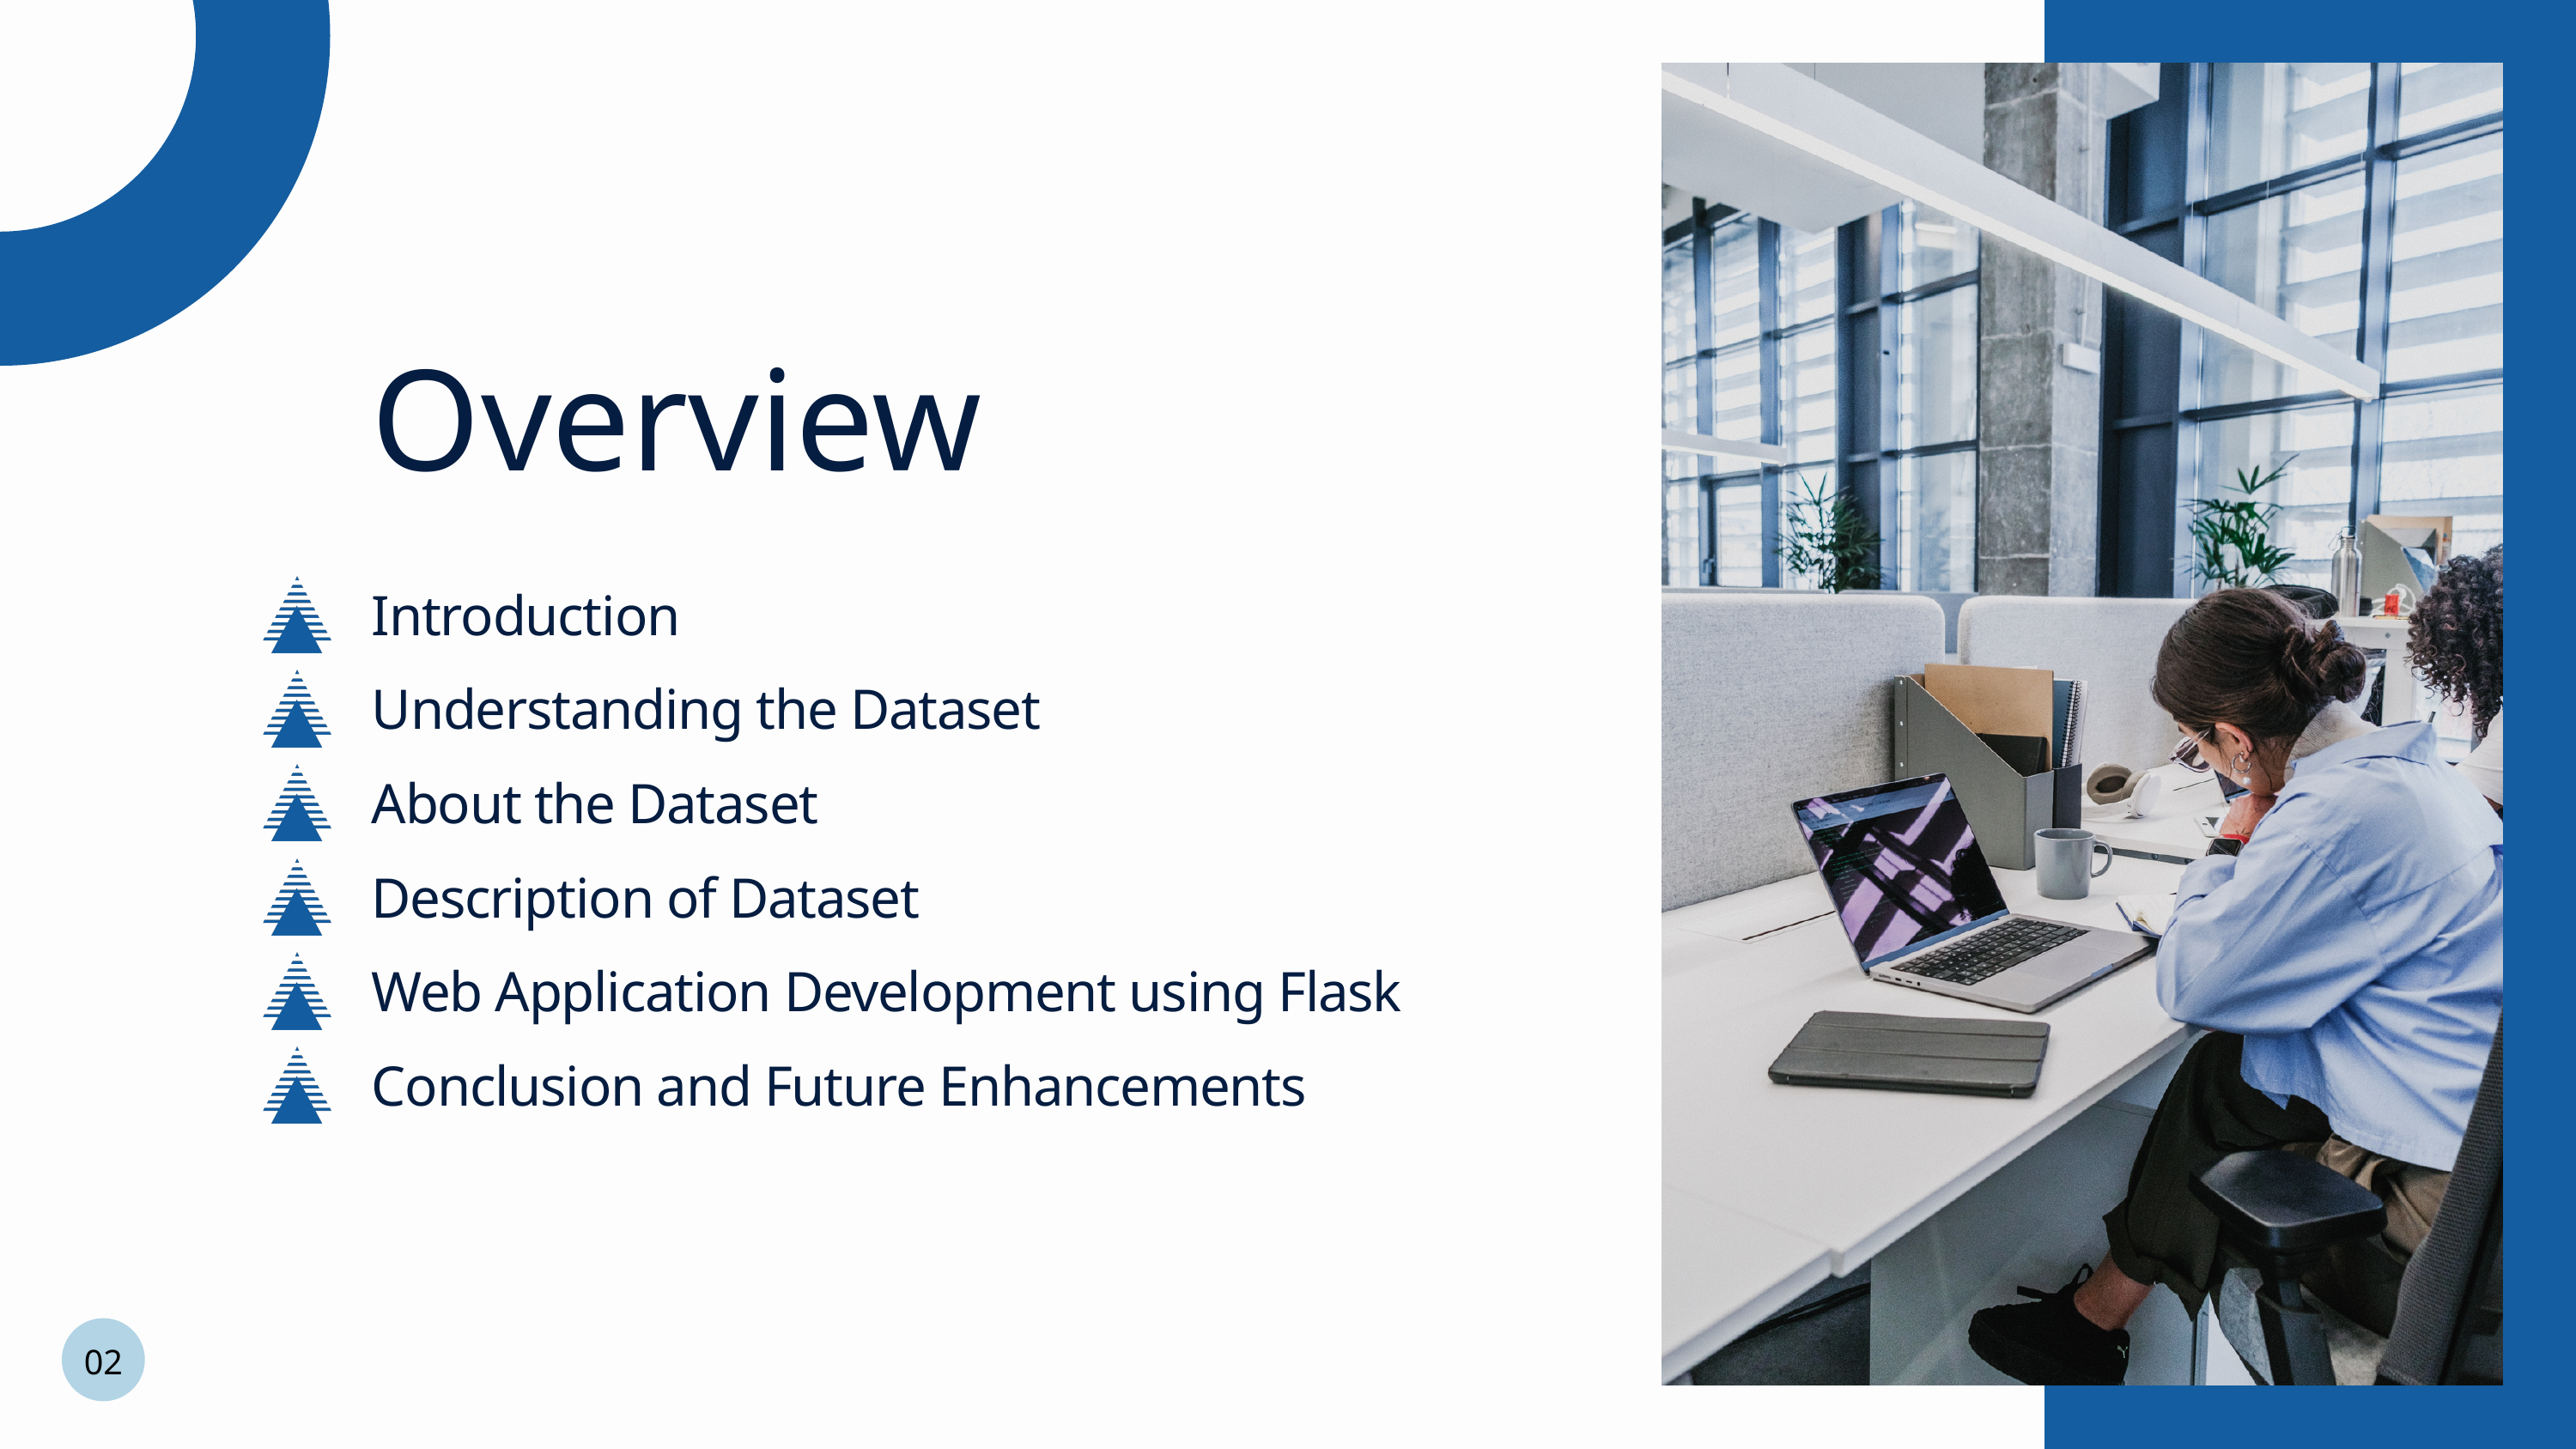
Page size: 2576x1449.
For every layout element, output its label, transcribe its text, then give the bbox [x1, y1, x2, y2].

text_box [1662, 63, 2041, 1386]
text_box Conclusion and Future Enhancements [371, 1040, 1415, 1118]
text_box Introduction [371, 569, 940, 646]
text_box Understanding the Dataset [371, 664, 1097, 741]
text_box Description of Dataset [371, 852, 1034, 929]
text_box About the Dataset [371, 758, 1072, 835]
text_box [263, 670, 331, 748]
text_box [263, 858, 331, 936]
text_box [61, 1318, 145, 1402]
text_box Overview [371, 303, 1390, 500]
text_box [2044, 0, 2576, 1449]
text_box [263, 764, 331, 842]
text_box Web Application Development using Flask [371, 946, 1548, 1023]
text_box [263, 576, 331, 653]
text_box [263, 952, 331, 1030]
text_box [263, 1046, 331, 1124]
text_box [0, 0, 264, 300]
